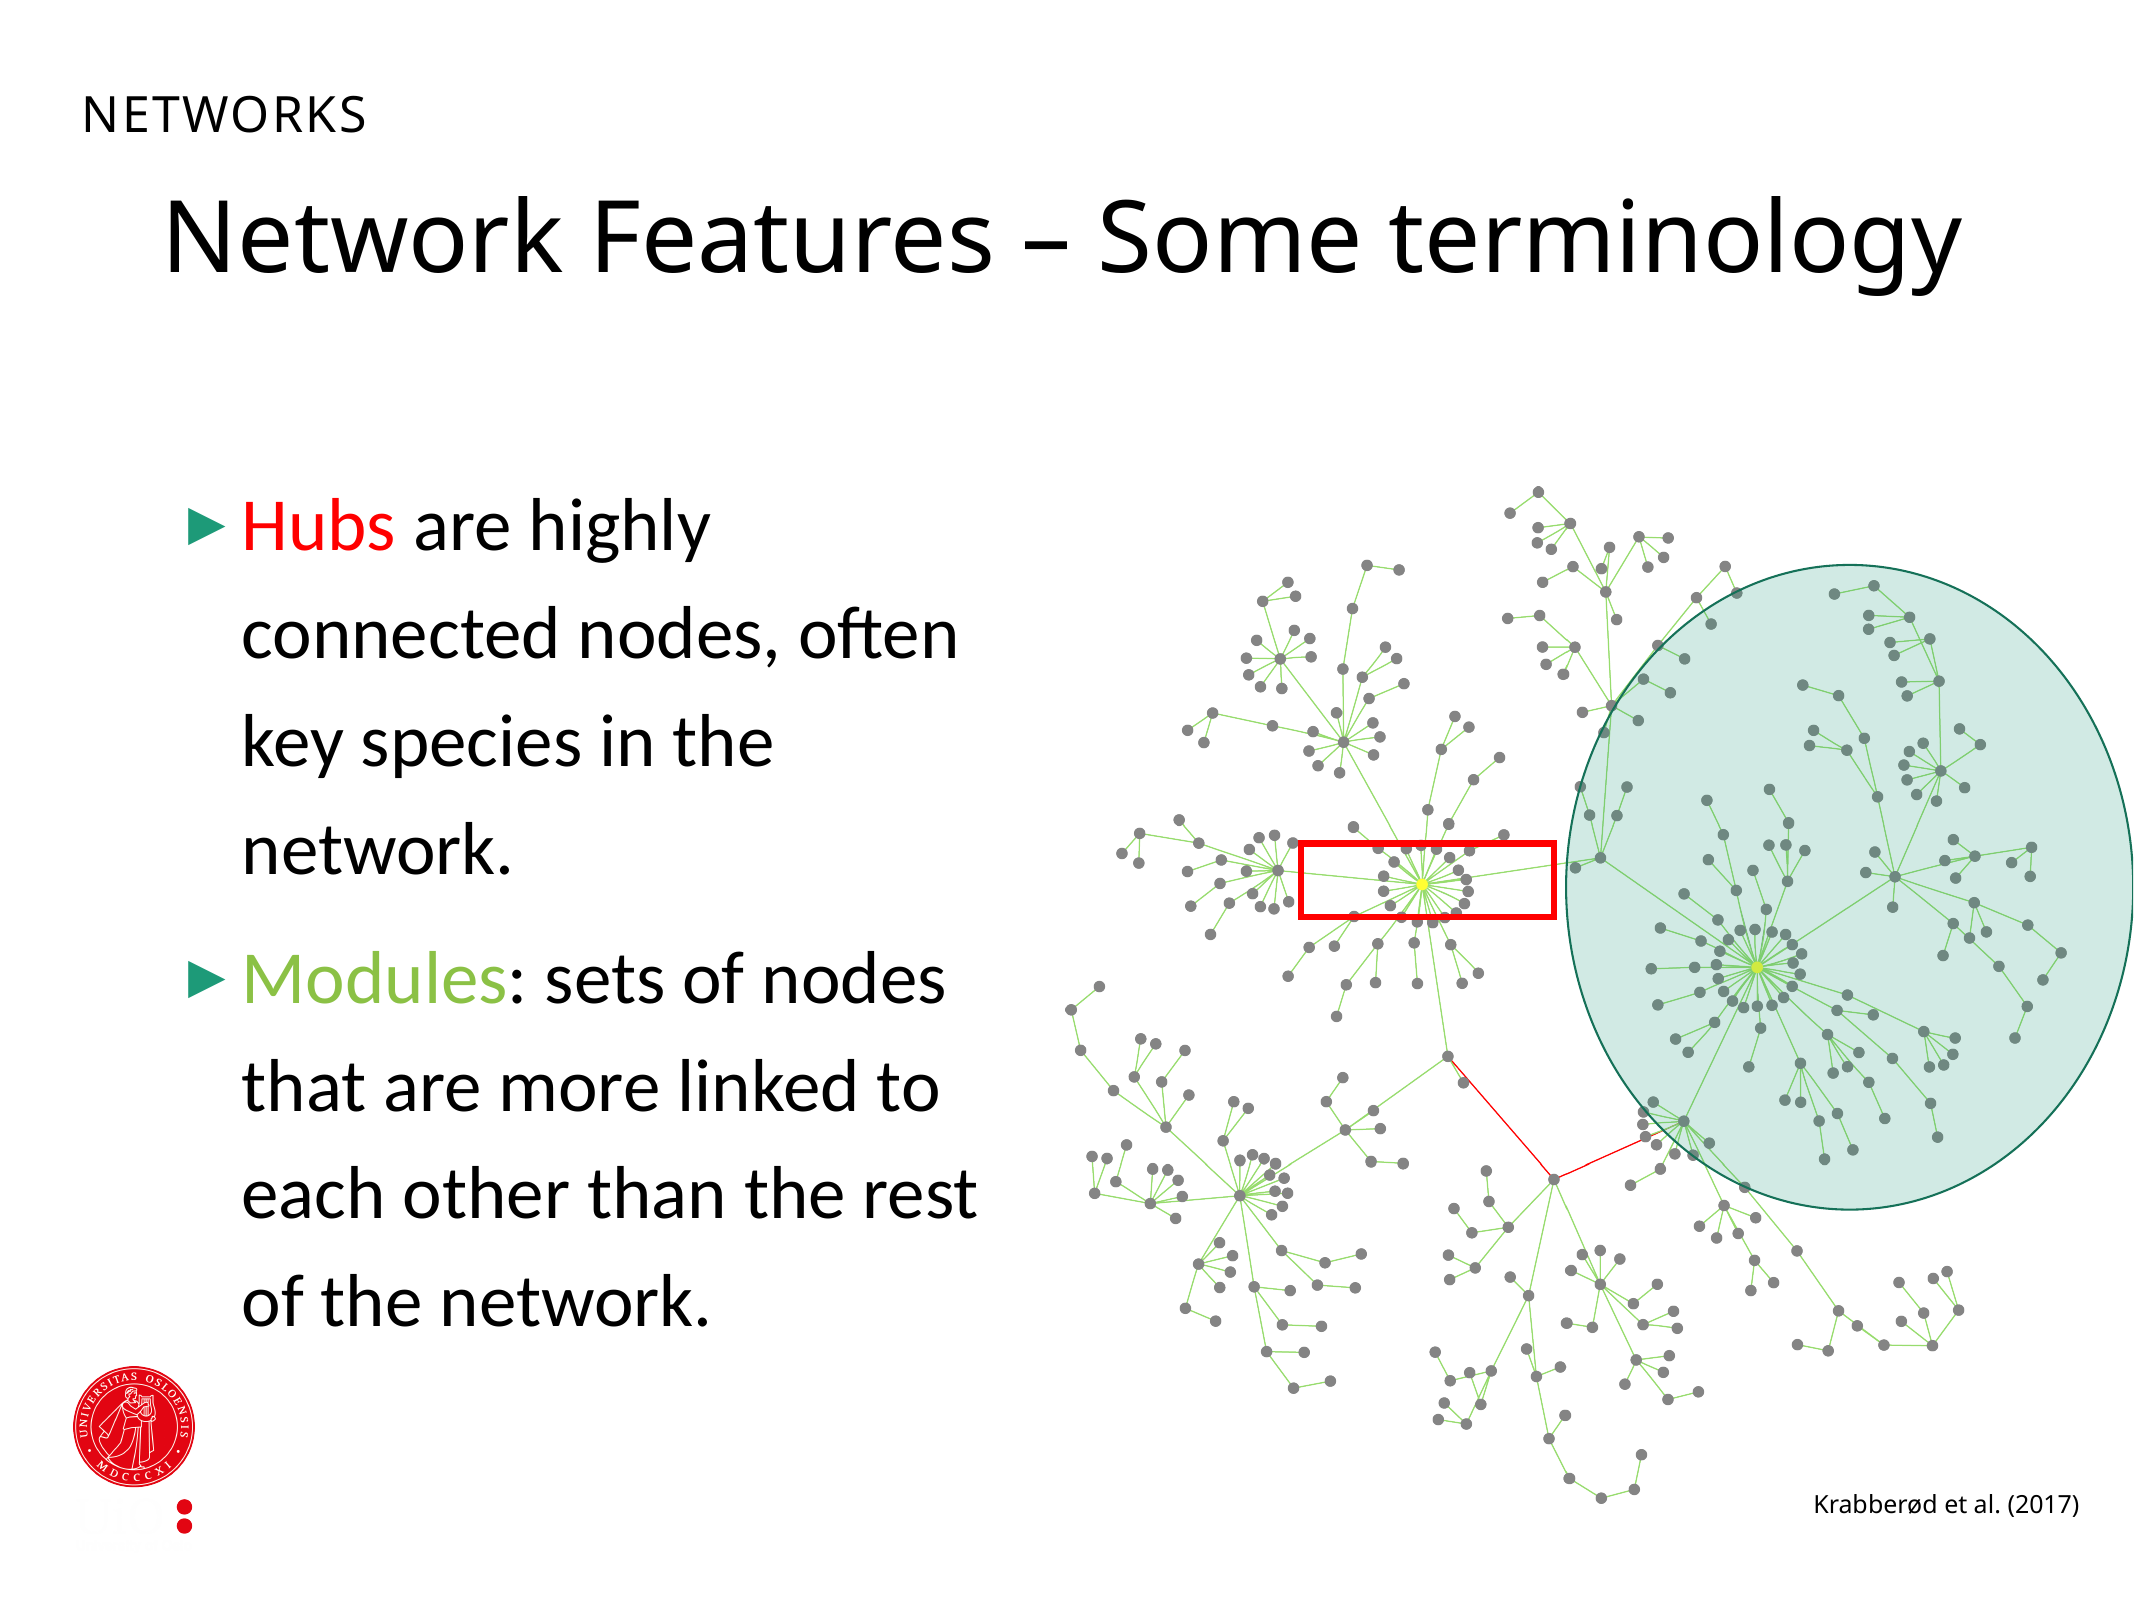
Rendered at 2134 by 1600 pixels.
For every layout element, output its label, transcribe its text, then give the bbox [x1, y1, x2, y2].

title Network Features – Some terminology [146, 85, 1987, 395]
text_box [2067, 678, 2134, 1097]
list Hubs are highly connected nodes, often key species in the network. Modules: sets of nodes that are more linked to each other than the rest of the network. [66, 450, 1009, 1453]
picture [1065, 486, 2067, 1504]
text_box Krabberød et al. (2017) [1805, 1479, 2089, 1527]
list Networks [66, 84, 1900, 150]
picture [73, 1366, 195, 1553]
